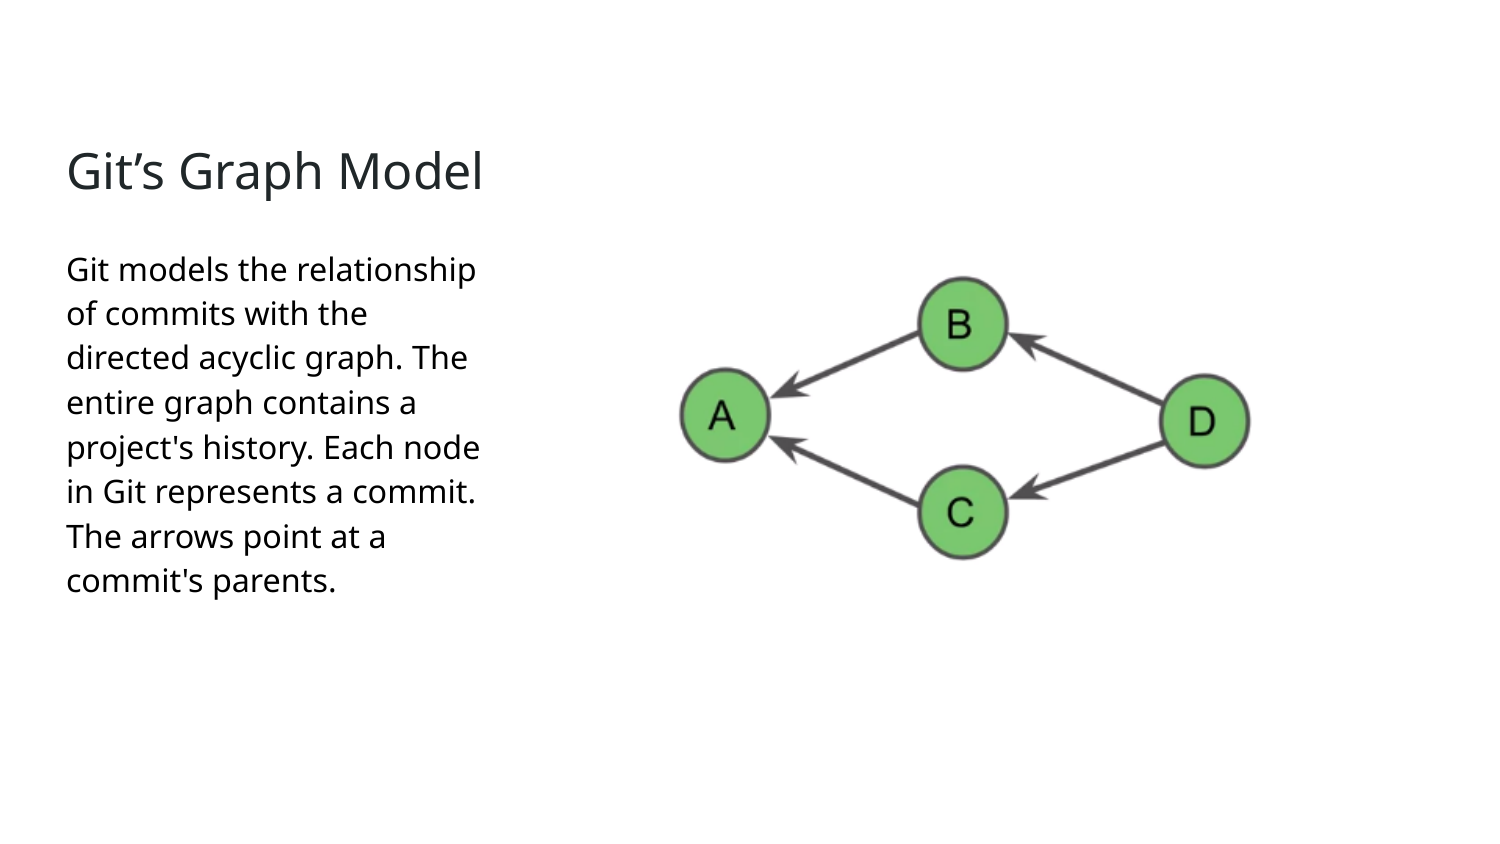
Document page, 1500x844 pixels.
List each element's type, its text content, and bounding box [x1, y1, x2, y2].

picture [547, 198, 1413, 620]
list Git models the relationship of commits with the directed acyclic graph. The entire graph contains a project's history. Each node in Git represents a commit. The arrows point at a commit's parents. [51, 227, 512, 750]
title Git’s Graph Model [51, 91, 512, 216]
